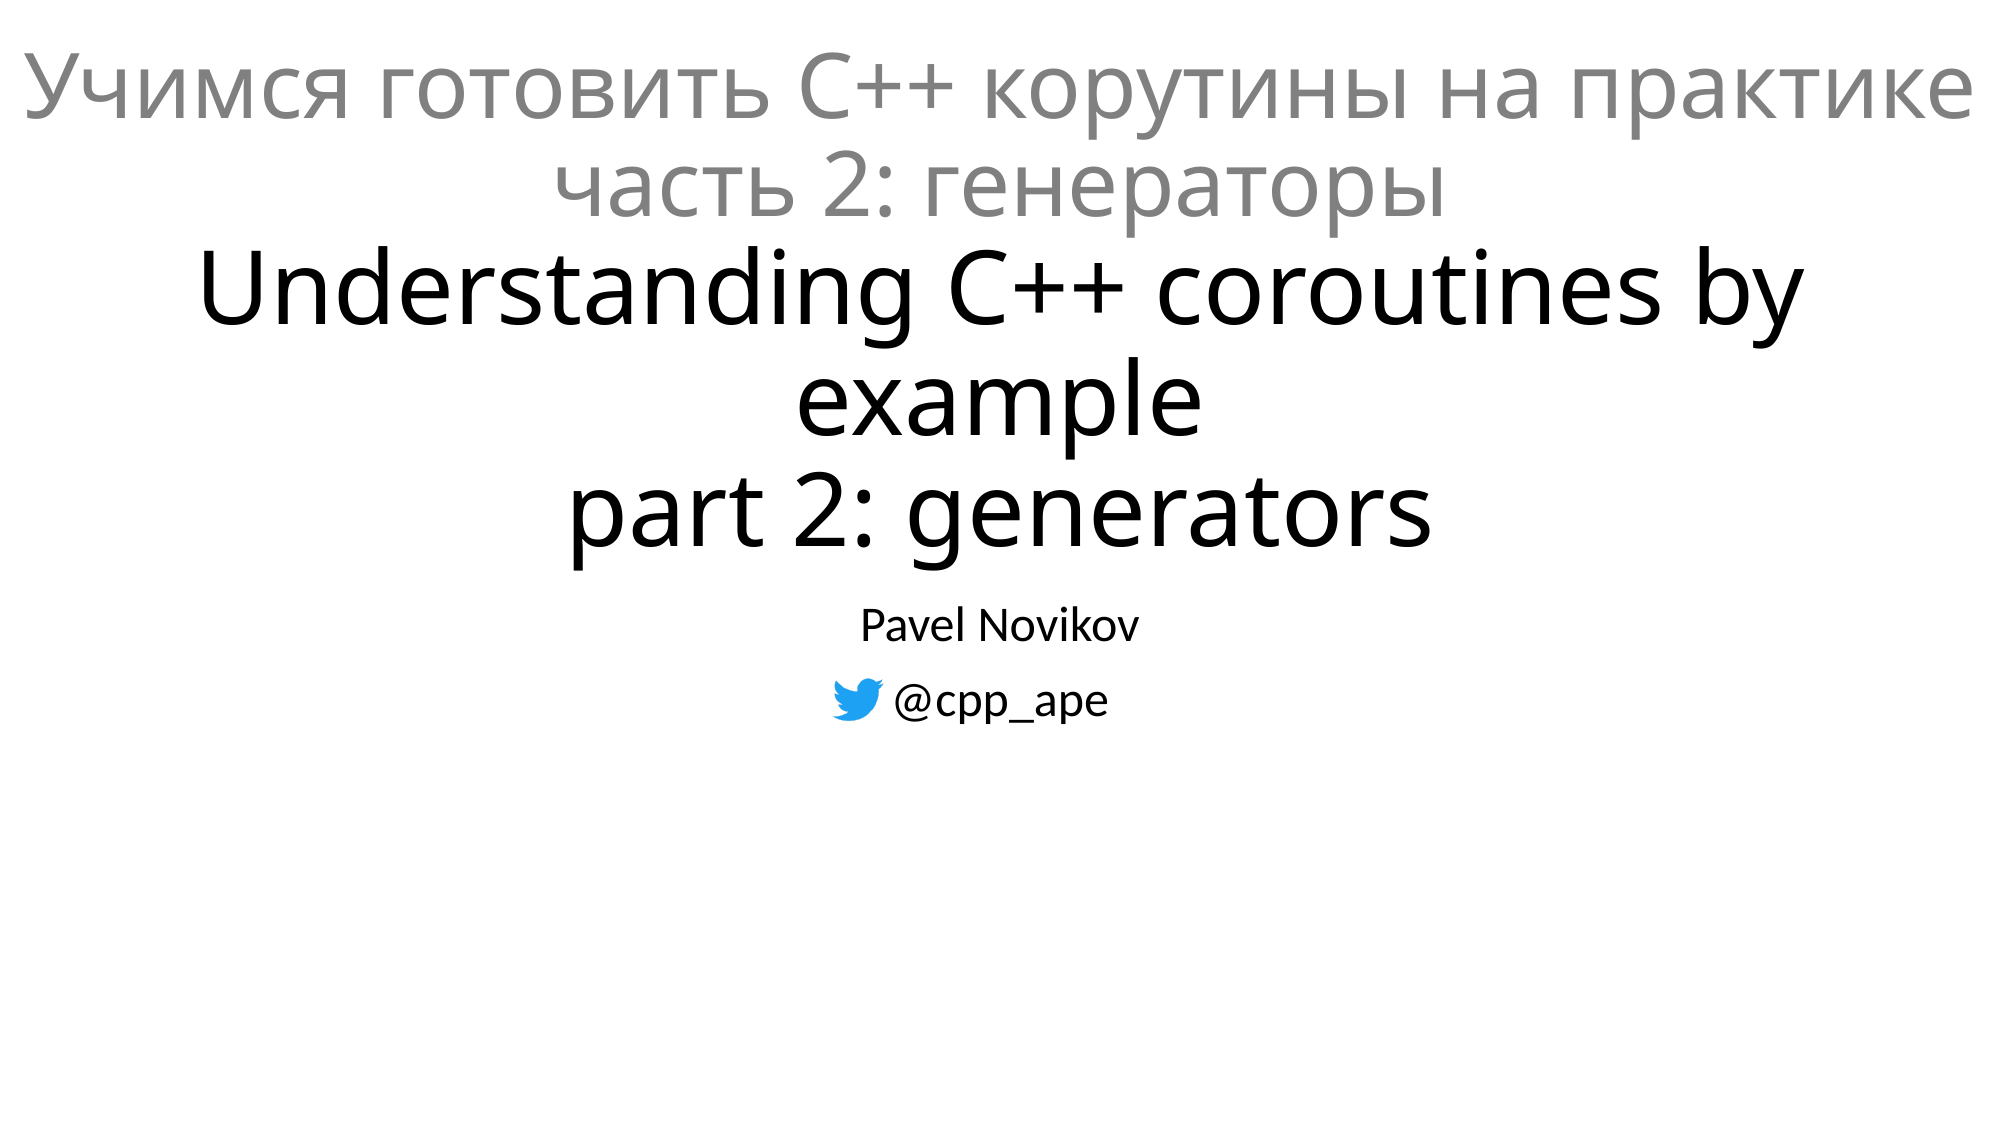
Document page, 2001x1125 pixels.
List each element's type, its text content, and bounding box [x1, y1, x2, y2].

subtitle Pavel Novikov @cpp_ape [249, 590, 1750, 863]
title Учимся готовить C++ корутины на практике часть 2: генераторы Understanding C++ coroutines by example part 2: generators [0, 0, 2000, 576]
picture [832, 678, 885, 721]
